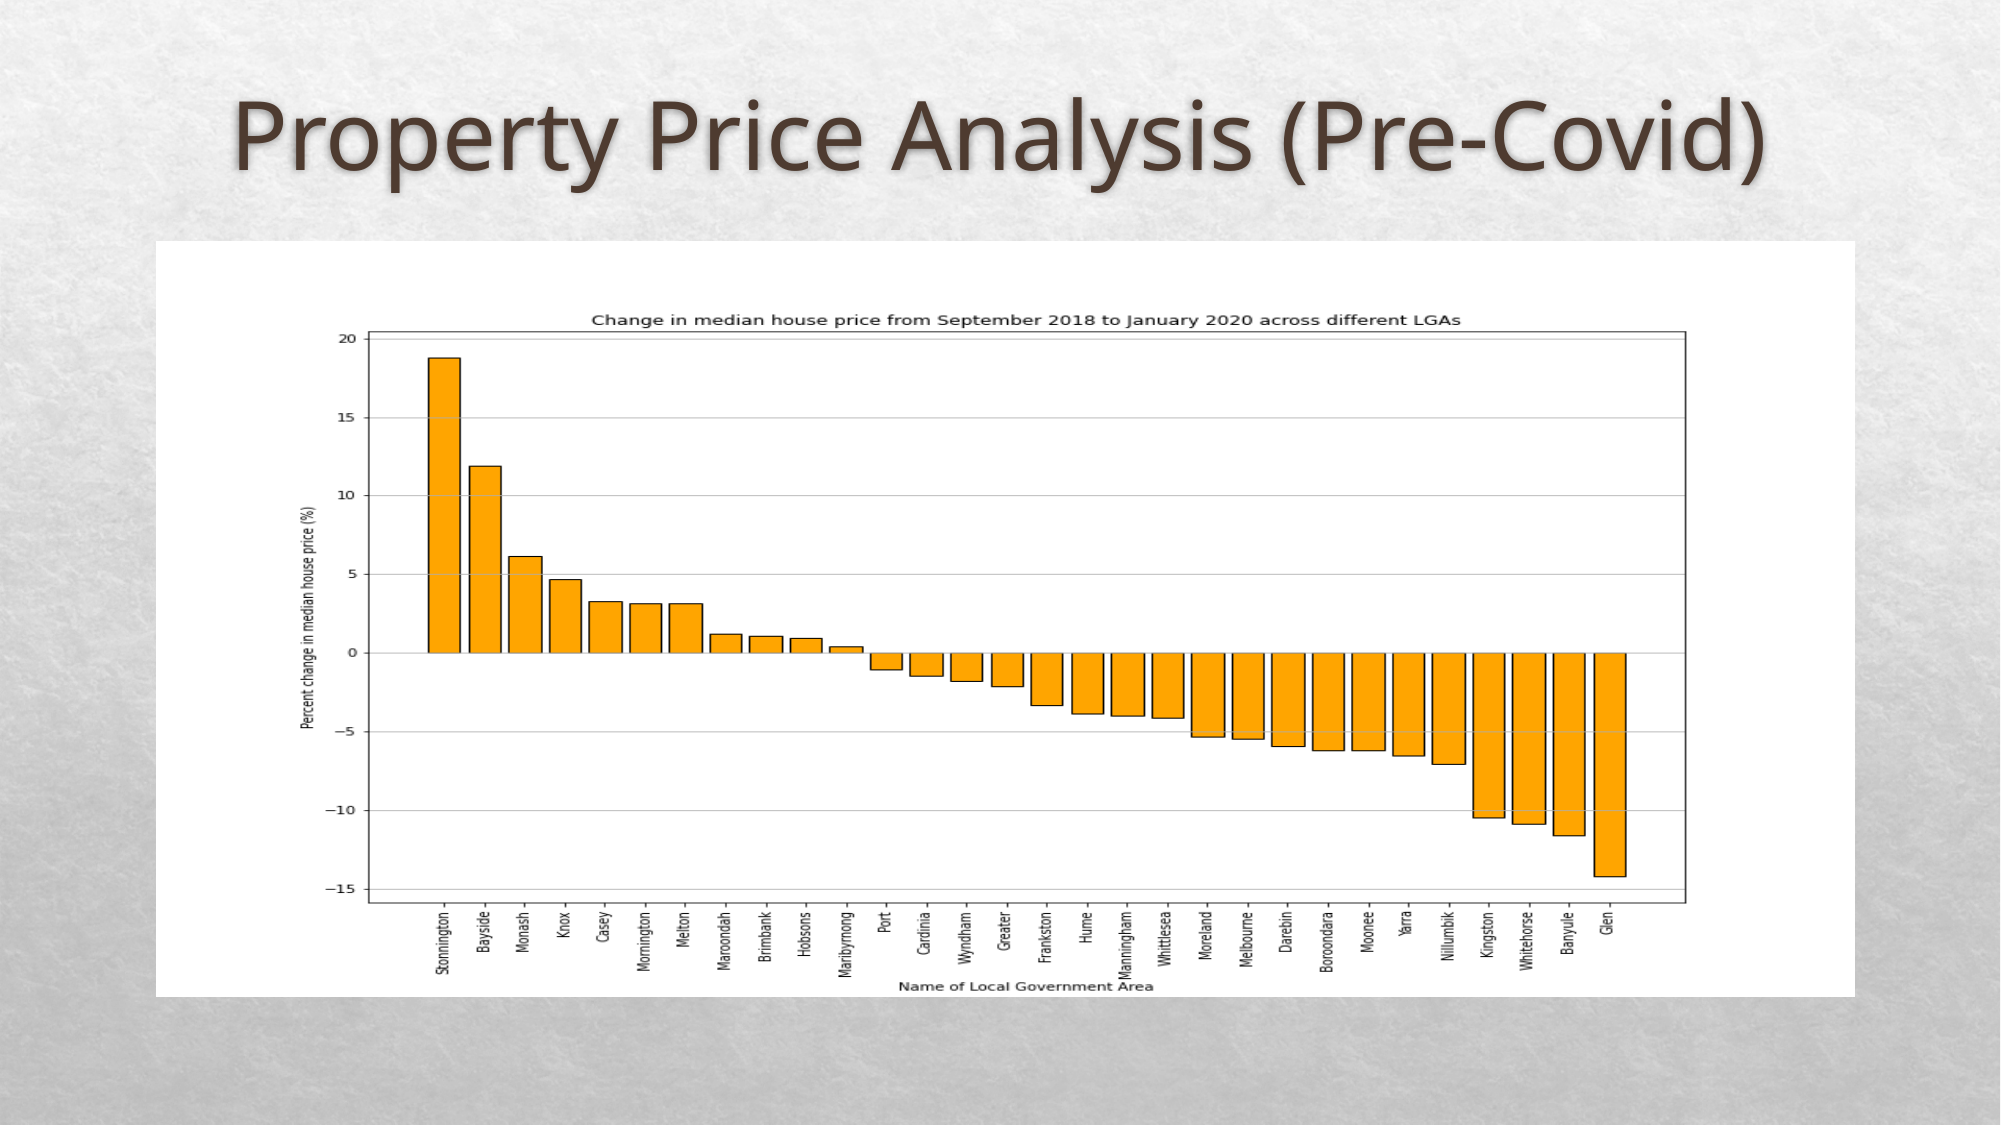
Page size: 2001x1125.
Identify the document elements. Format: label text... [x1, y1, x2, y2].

picture [0, 0, 2001, 1125]
text_box Property Price Analysis (Pre-Covid) [149, 35, 1849, 243]
